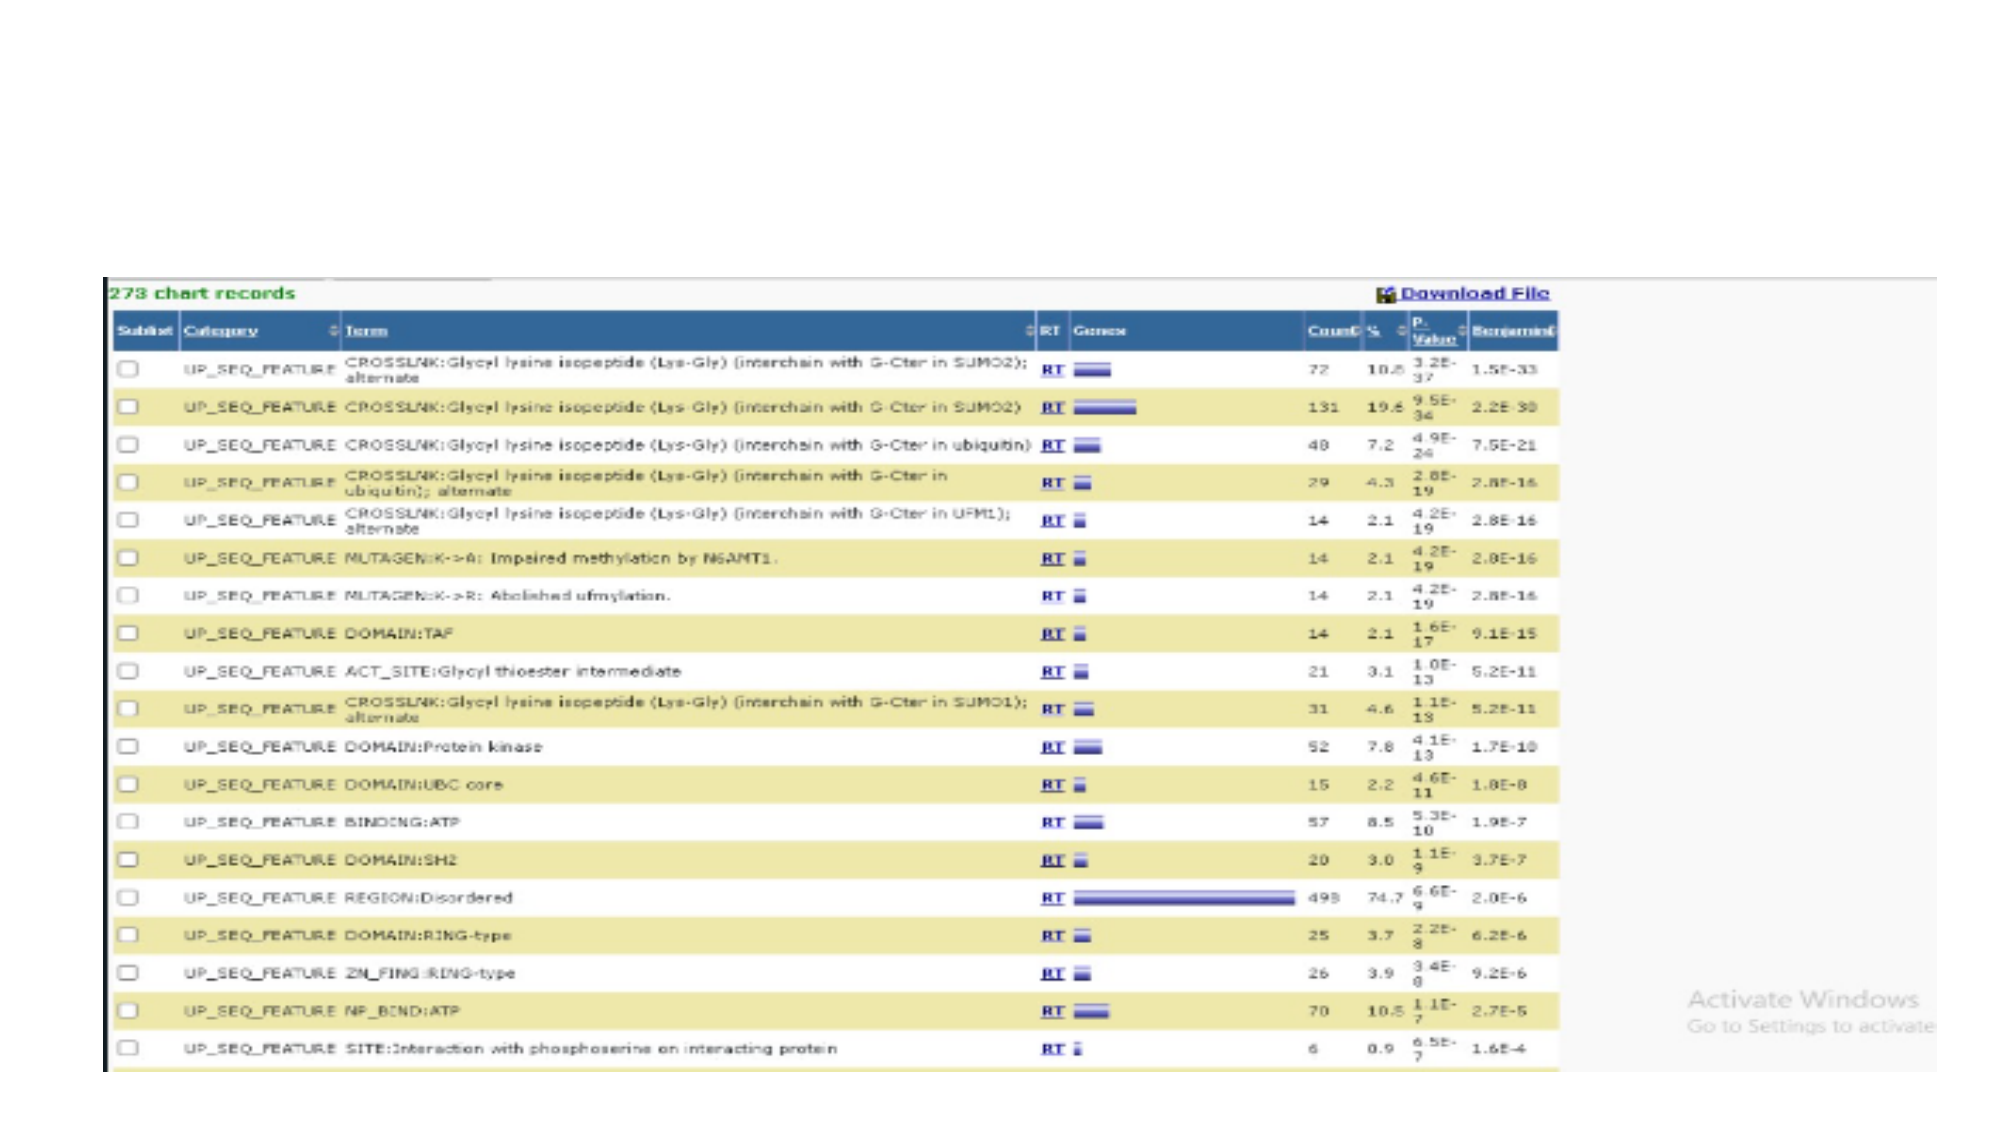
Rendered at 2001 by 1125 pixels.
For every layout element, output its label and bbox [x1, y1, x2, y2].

list [103, 277, 1937, 1072]
